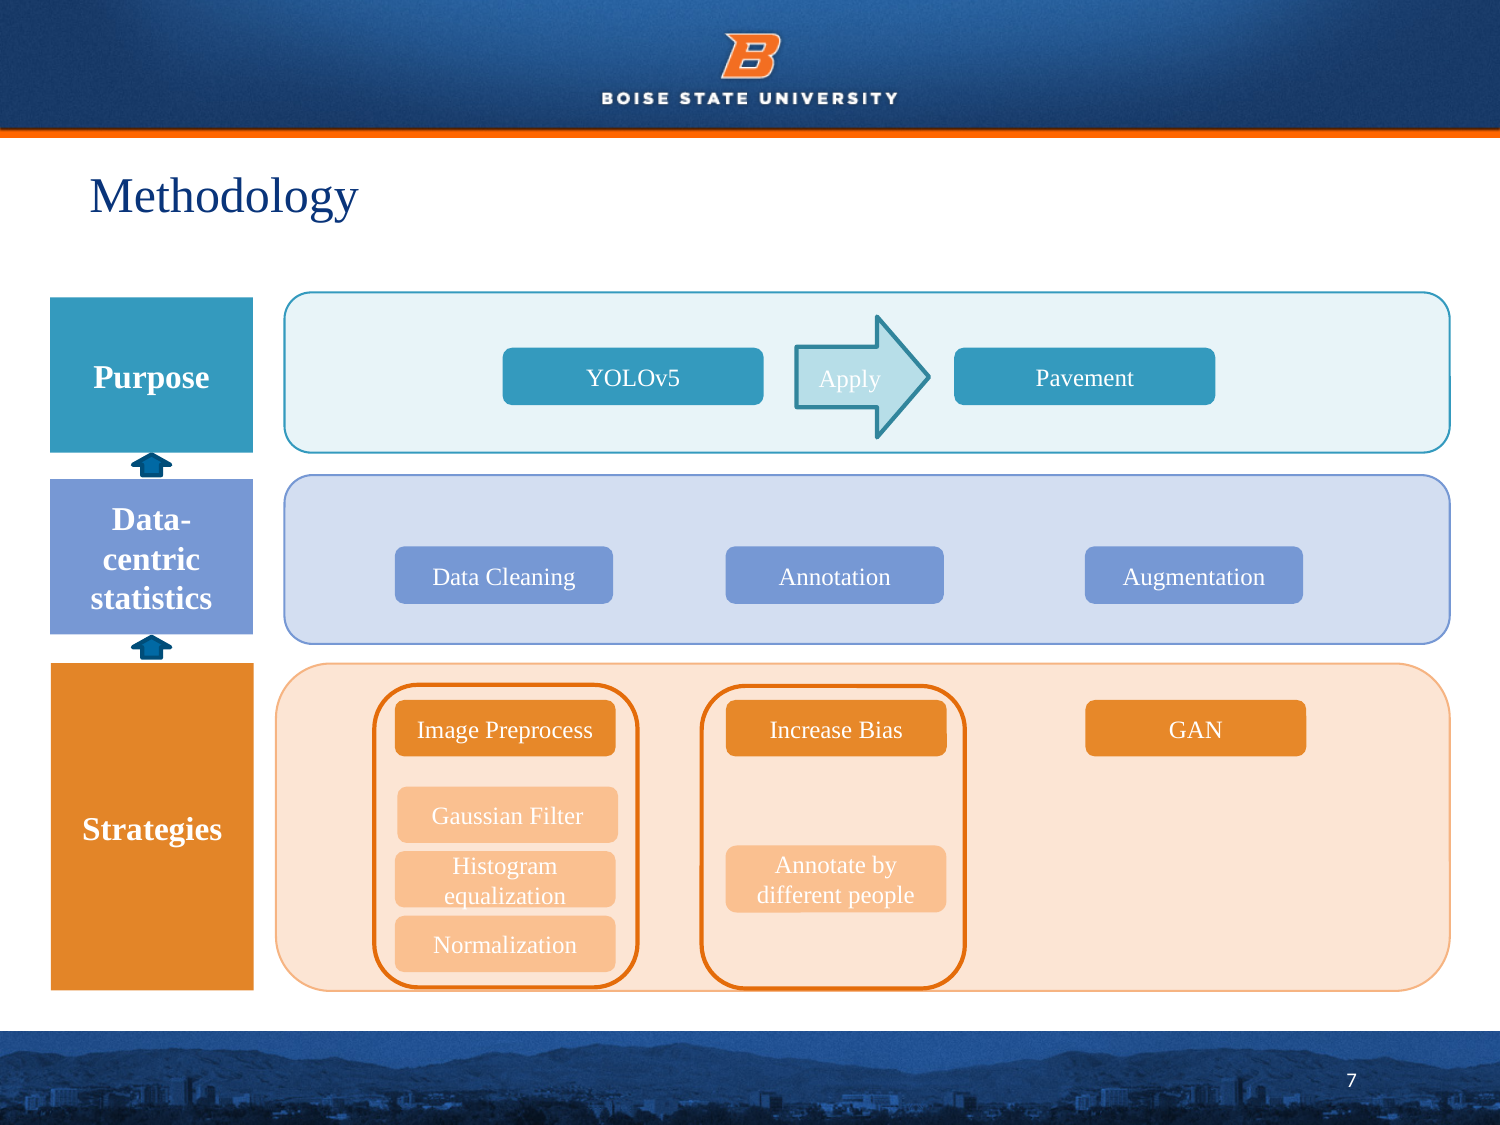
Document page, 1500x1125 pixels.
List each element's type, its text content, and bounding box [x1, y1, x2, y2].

text_box Strategies [49, 661, 256, 993]
text_box [273, 661, 1452, 994]
text_box Pavement [952, 345, 1218, 408]
text_box [372, 682, 640, 990]
text_box YOLOv5 [500, 345, 766, 408]
text_box Augmentation [1082, 544, 1306, 606]
text_box [130, 634, 173, 660]
text_box [282, 290, 1452, 455]
text_box Data Cleaning [392, 544, 616, 606]
picture [0, 0, 1500, 138]
text_box Data-centric statistics [48, 477, 255, 636]
text_box Apply [794, 314, 931, 440]
text_box Purpose [48, 295, 255, 455]
picture [0, 1031, 1500, 1125]
text_box GAN [1083, 697, 1309, 759]
text_box Annotation [723, 544, 947, 606]
title Methodology [74, 133, 375, 252]
text_box [699, 683, 967, 991]
text_box [130, 452, 173, 478]
text_box [282, 472, 1452, 647]
